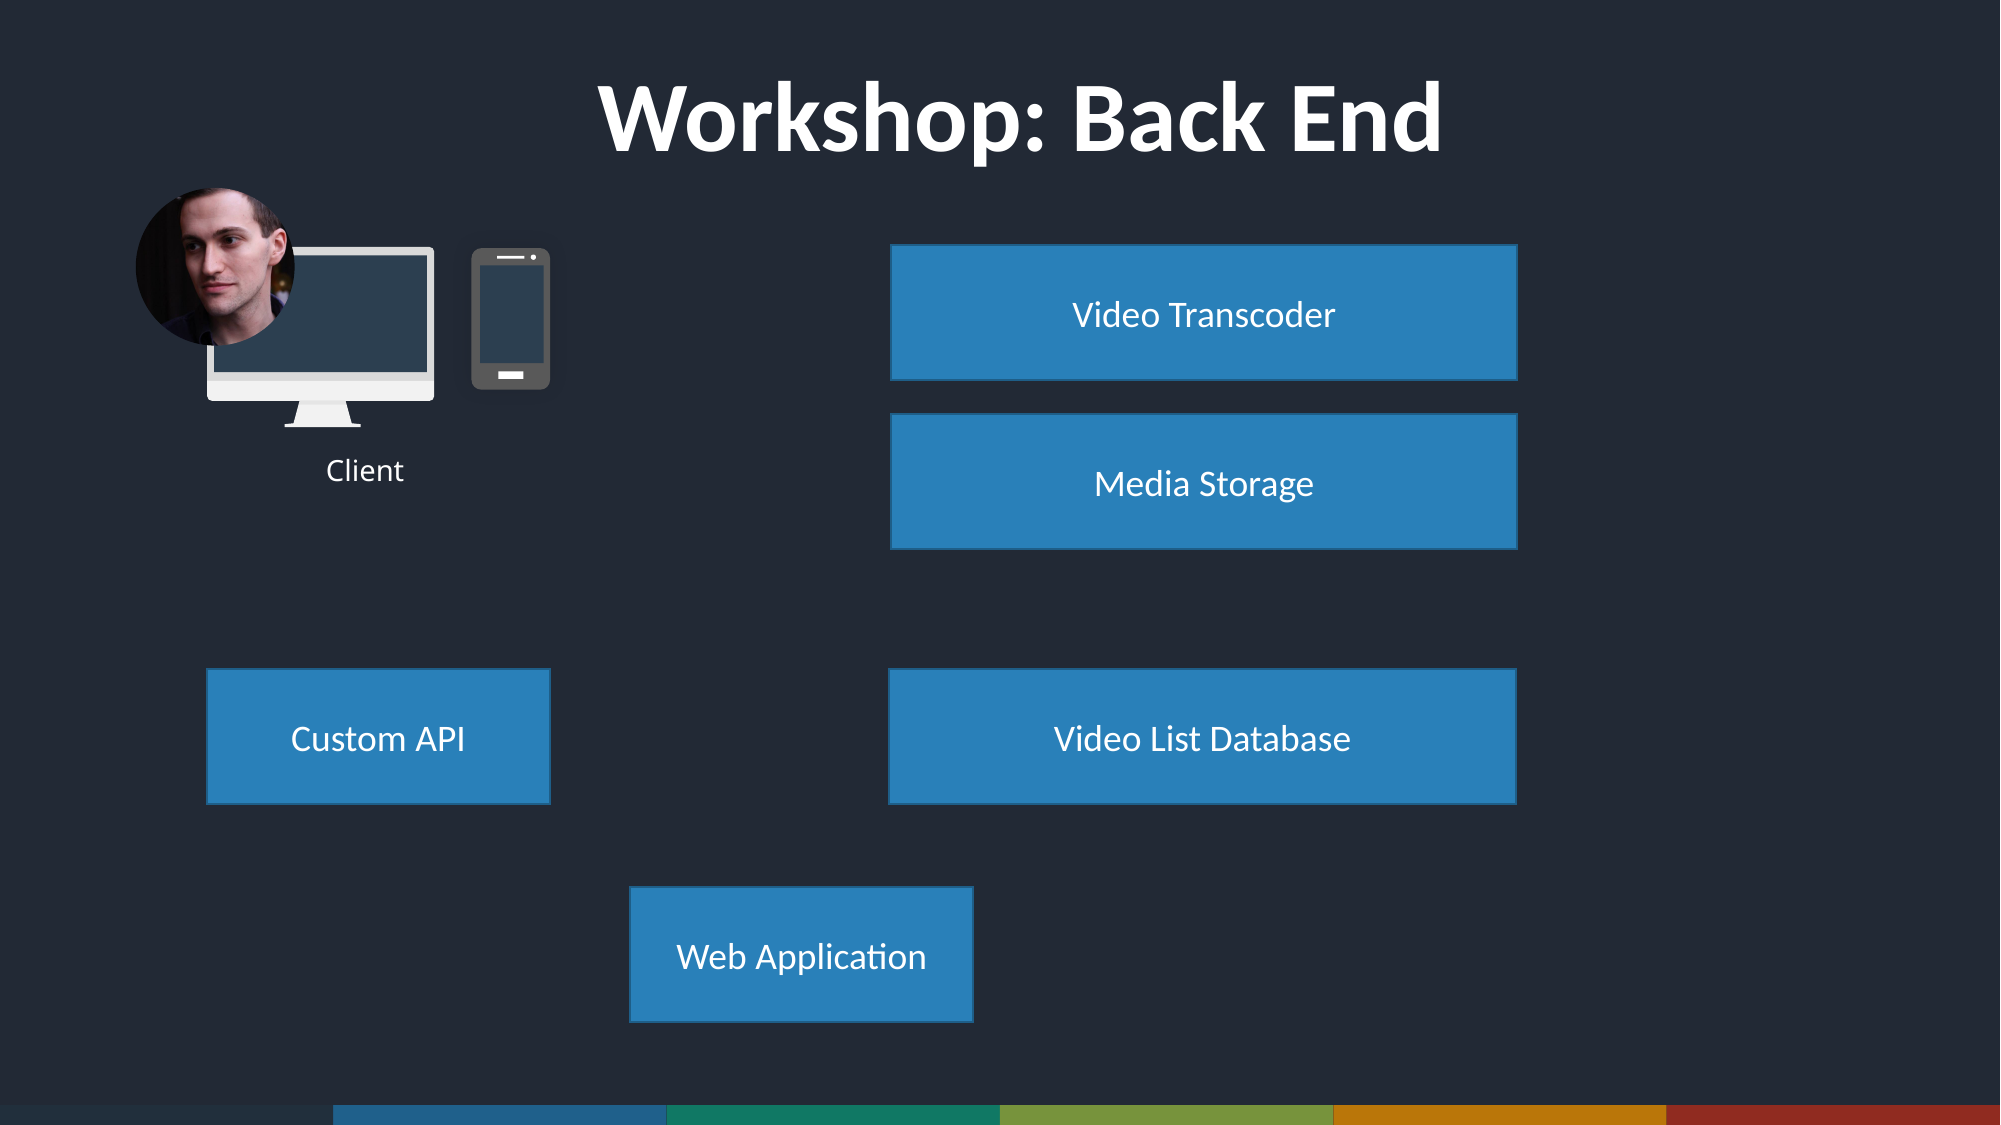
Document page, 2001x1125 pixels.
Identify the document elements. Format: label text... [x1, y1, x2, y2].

text_box Workshop: Back End [458, 44, 1587, 179]
text_box Web Application [629, 886, 974, 1023]
text_box Media Storage [890, 413, 1518, 550]
picture [135, 187, 295, 346]
text_box Custom API [206, 668, 551, 805]
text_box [471, 248, 551, 390]
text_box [0, 1105, 2000, 1125]
text_box Client [258, 444, 472, 495]
text_box Video List Database [888, 668, 1517, 805]
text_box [207, 246, 435, 428]
text_box Video Transcoder [890, 244, 1518, 381]
